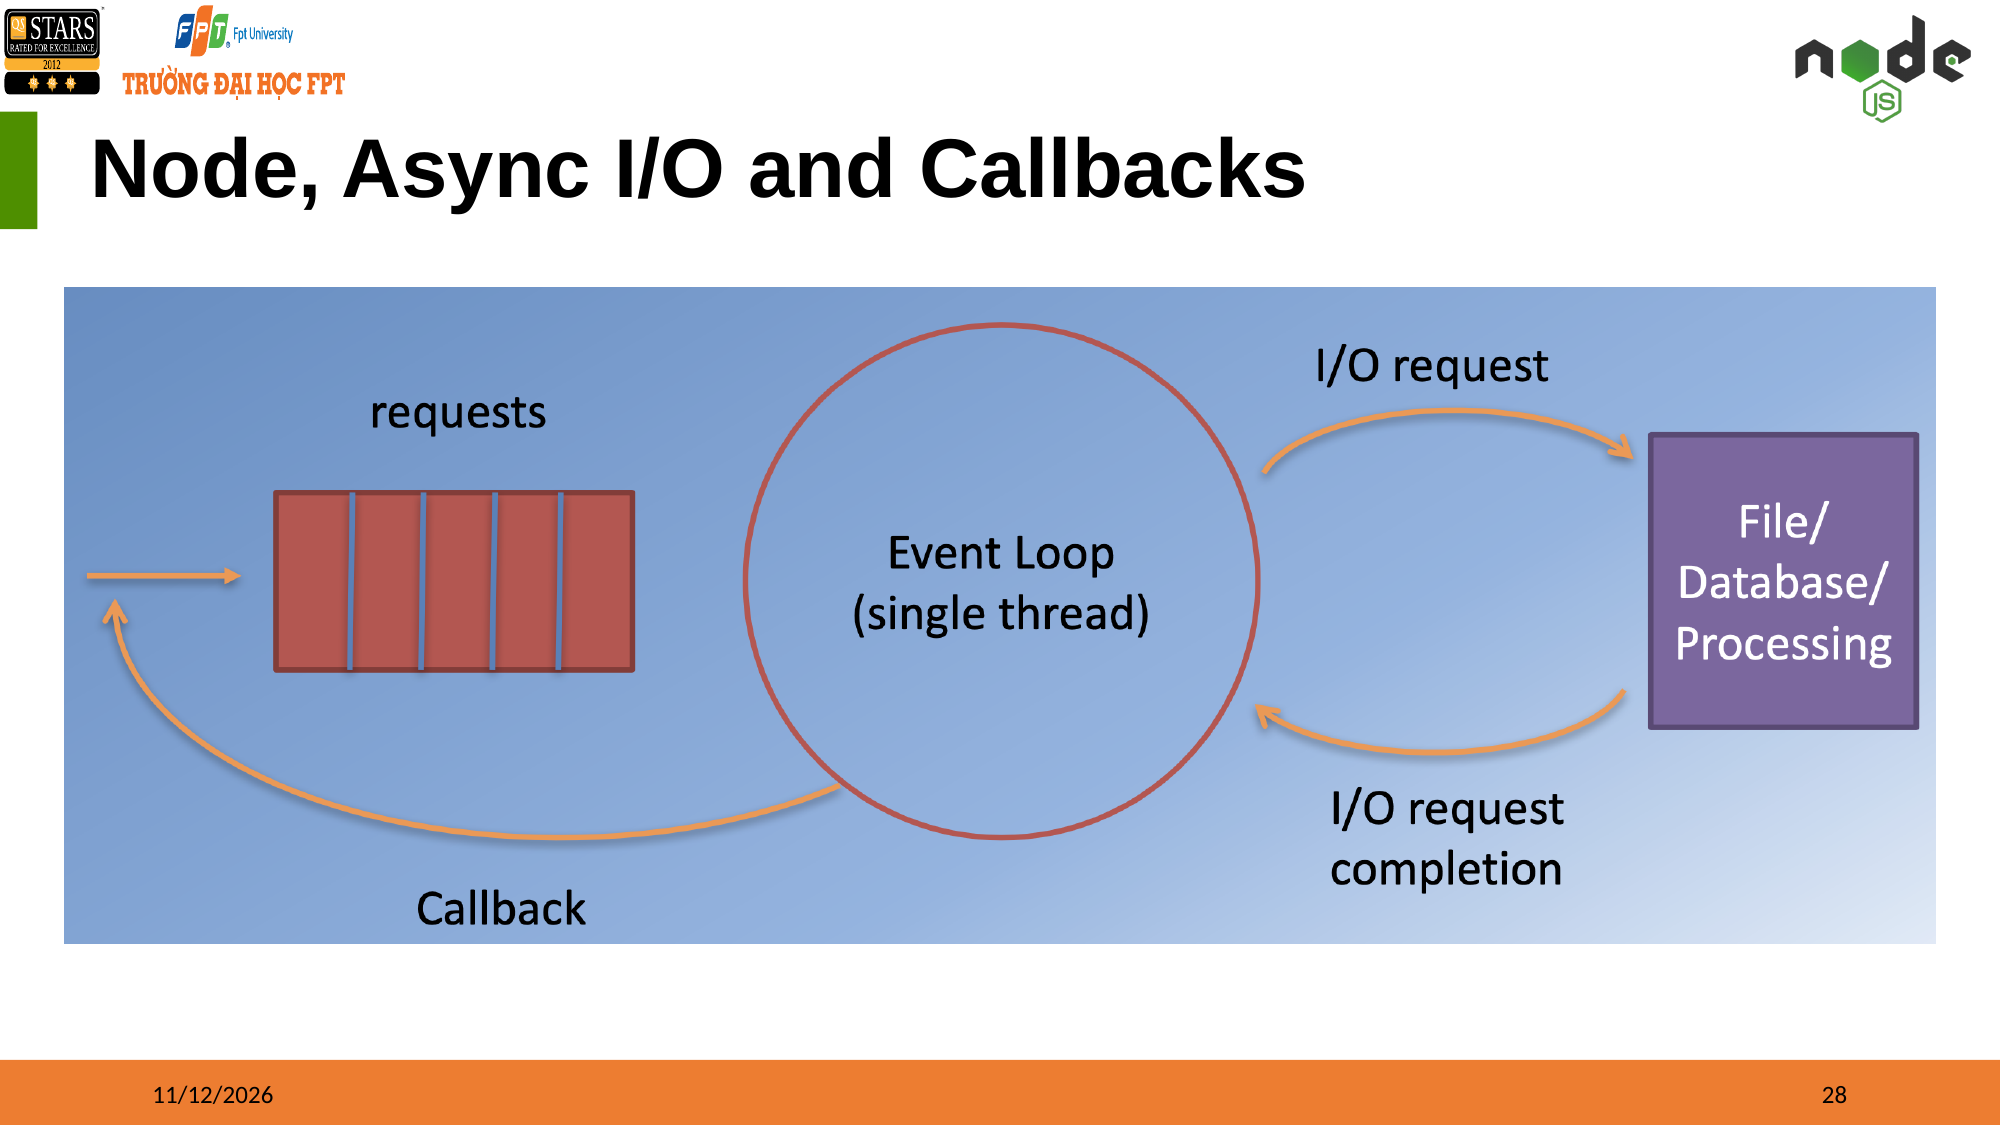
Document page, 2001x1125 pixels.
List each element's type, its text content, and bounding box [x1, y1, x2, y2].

slide_number 28 [1412, 1063, 1863, 1124]
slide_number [137, 1063, 588, 1124]
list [64, 287, 1936, 944]
picture [1766, 0, 2000, 157]
title Node, Async I/O and Callbacks [37, 111, 1978, 230]
